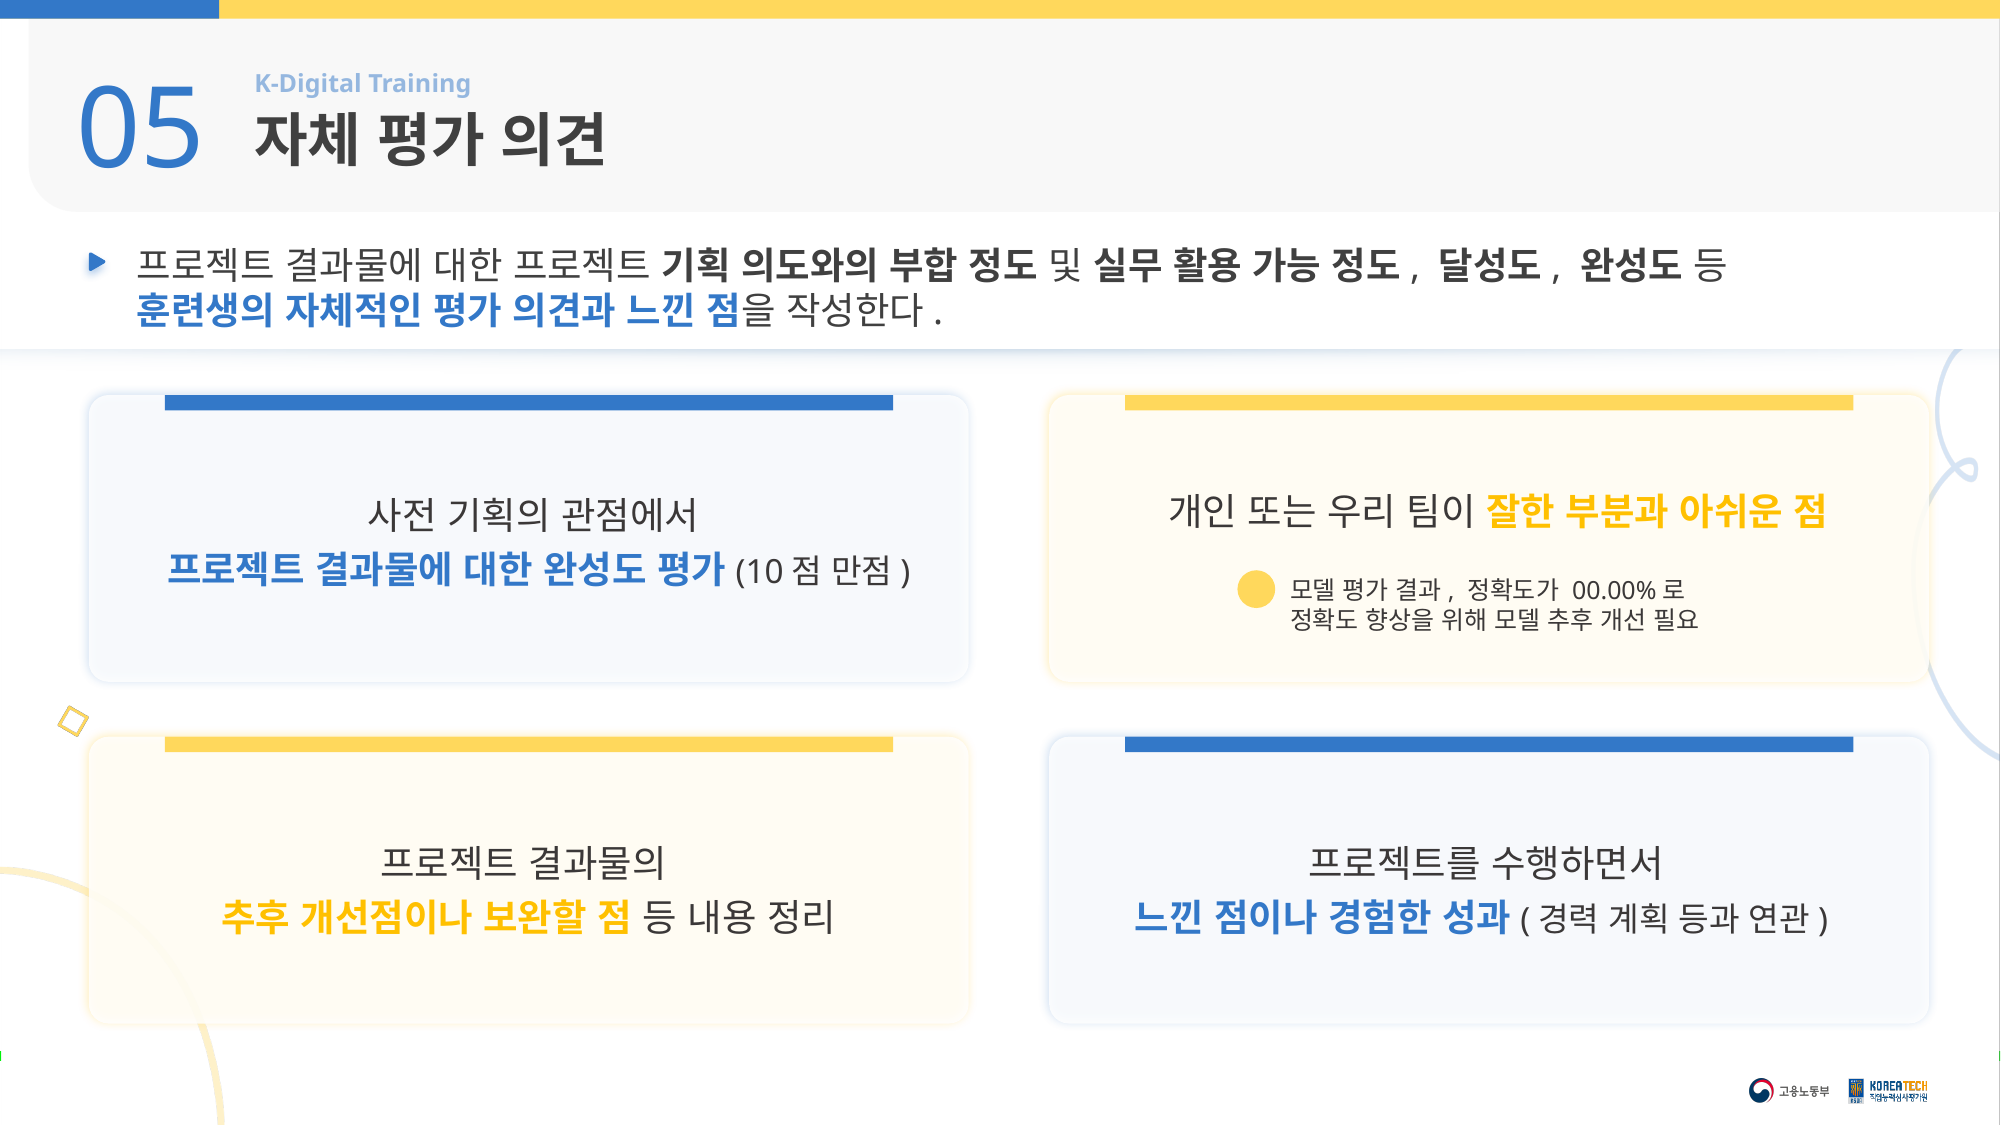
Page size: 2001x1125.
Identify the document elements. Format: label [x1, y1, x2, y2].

text_box [1049, 736, 1930, 1024]
picture [0, 0, 2000, 1125]
text_box [1049, 394, 1930, 682]
text_box [88, 736, 969, 1024]
text_box [61, 54, 1038, 191]
text_box [88, 394, 969, 682]
text_box [1749, 1078, 1927, 1104]
text_box [88, 234, 1911, 341]
